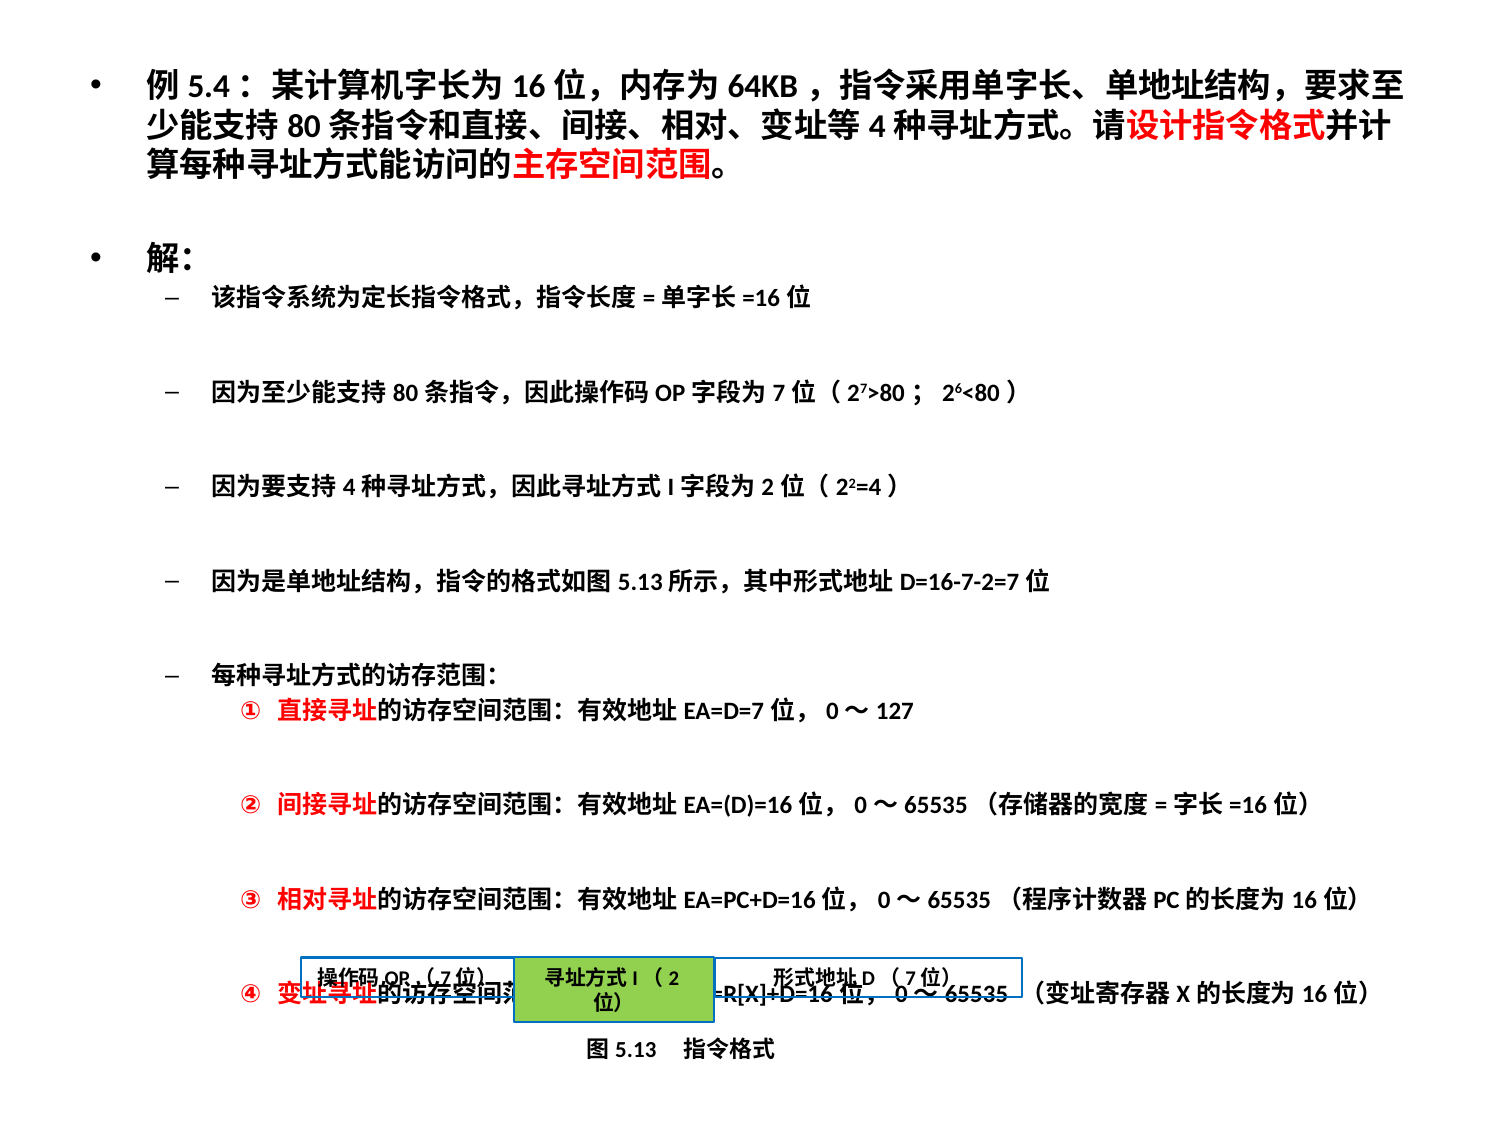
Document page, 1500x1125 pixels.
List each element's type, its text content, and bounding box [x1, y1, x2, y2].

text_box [300, 957, 1022, 1071]
list 例5.4：某计算机字长为16位，内存为64KB，指令采用单字长、单地址结构，要求至少能支持80条指令和直接、间接、相对、变址等4种寻址方式。请设计指令格式并计算每种寻址方式能访问的主存空间范围。 解： 该指令系统为定长指令格式，指令长度=单字长=16位 因为至少能支持80条指令，因此操作码OP字段为7位（27>80；26<80） 因为要支持4种寻址方式，因此寻址方式I字段为2位（22=4） 因为是单地址结构，指令的格式如图5.13所示，其中形式地址D=16-7-2=7位 每种寻址方式的访存范围： 直接寻址的访存空间范围：有效地址EA=D=7位，0～127 间接寻址的访存空间范围：有效地址EA=(D)=16位，0～65535（存储器的宽度=字长=16位） 相对寻址的访存空间范围：有效地址EA=PC+D=16位，0～65535（程序计数器PC的长度为16位） 变址寻址的访存空间范围：有效地址EA=R[X]+D=16位，0～65535 （变址寄存器X的长度为16位） [75, 56, 1425, 1000]
